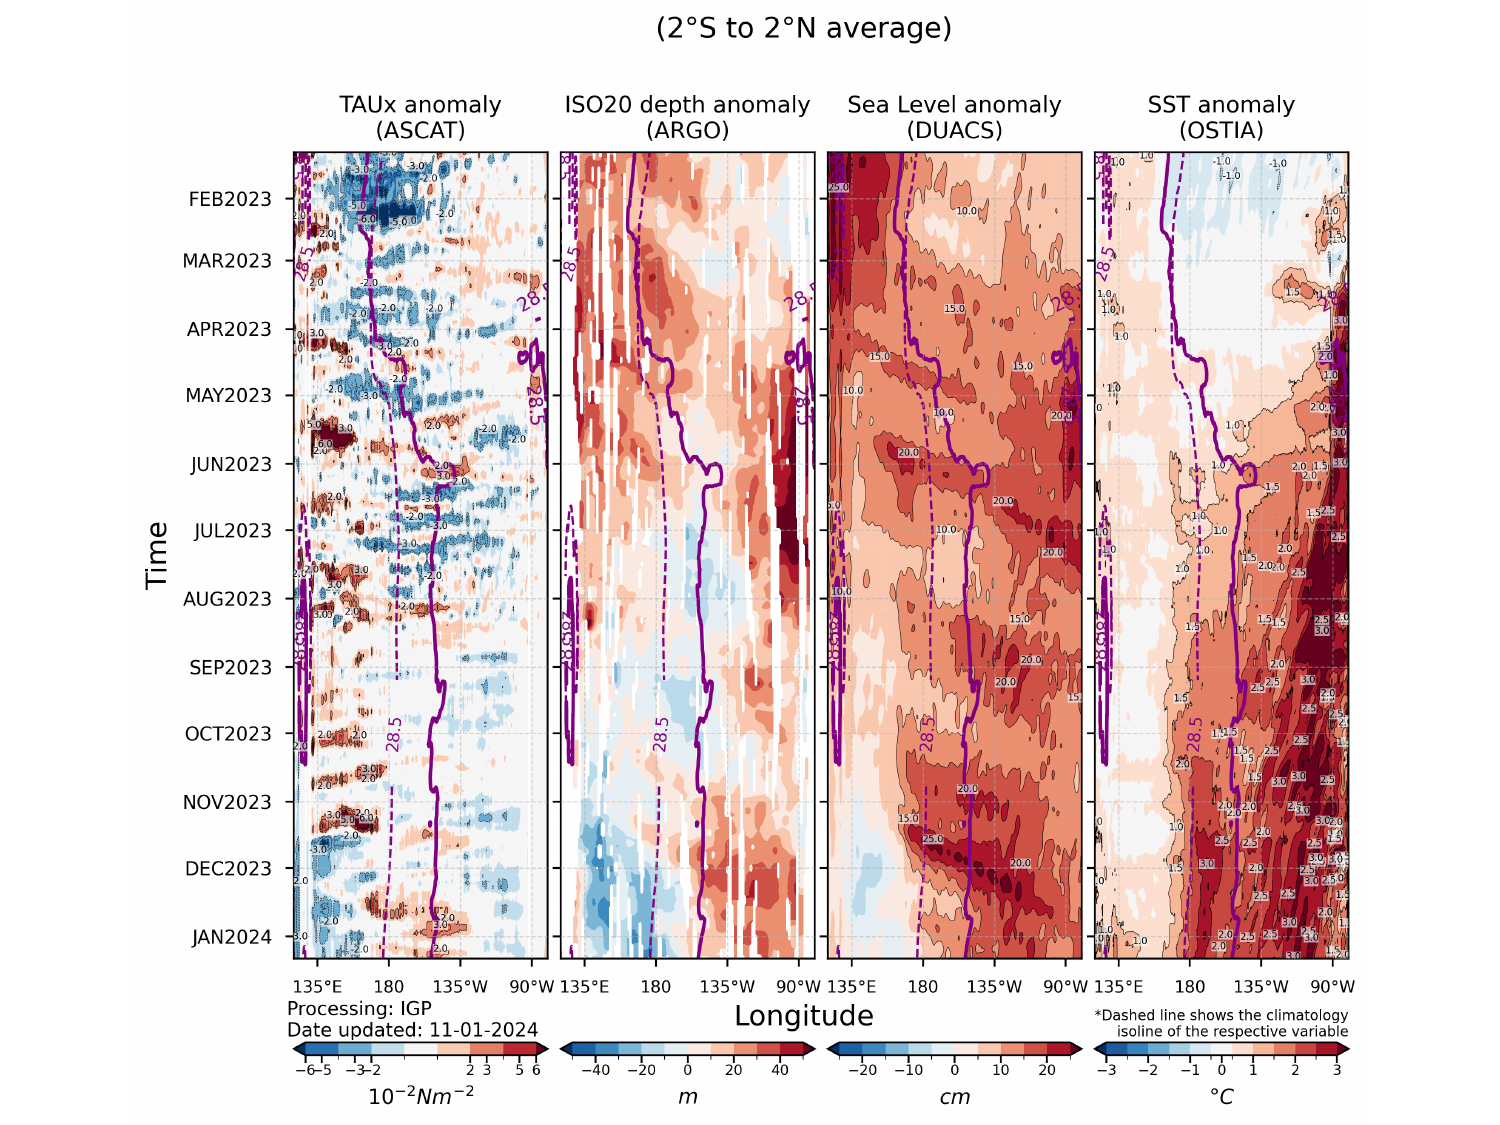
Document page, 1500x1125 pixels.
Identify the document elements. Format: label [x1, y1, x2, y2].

picture [128, 0, 1372, 1125]
